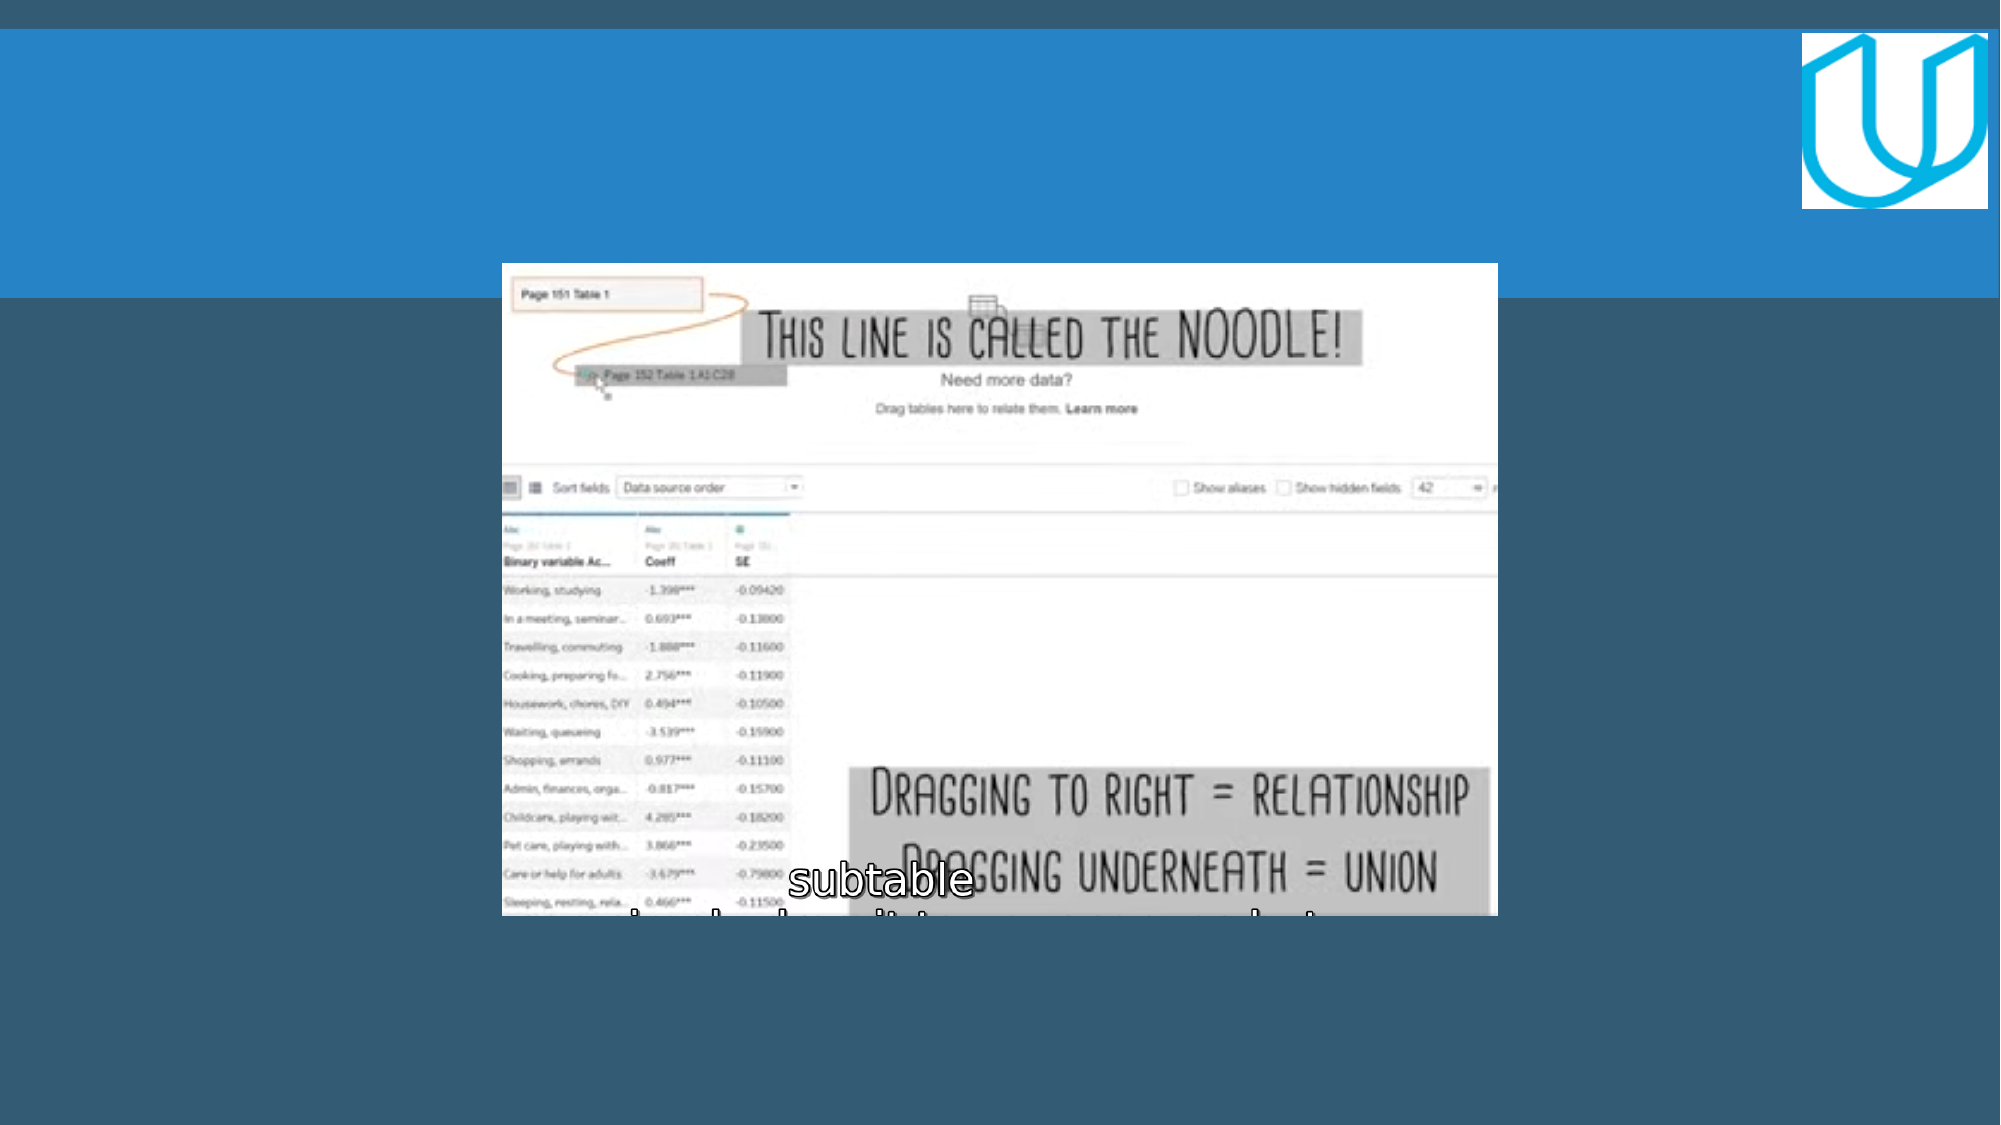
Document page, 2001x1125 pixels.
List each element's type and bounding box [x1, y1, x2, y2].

picture [1802, 33, 1988, 167]
picture [1932, 48, 1973, 166]
text_box [99, 44, 1900, 233]
picture [1900, 175, 1911, 189]
picture [501, 262, 1498, 916]
picture [1900, 124, 1988, 209]
